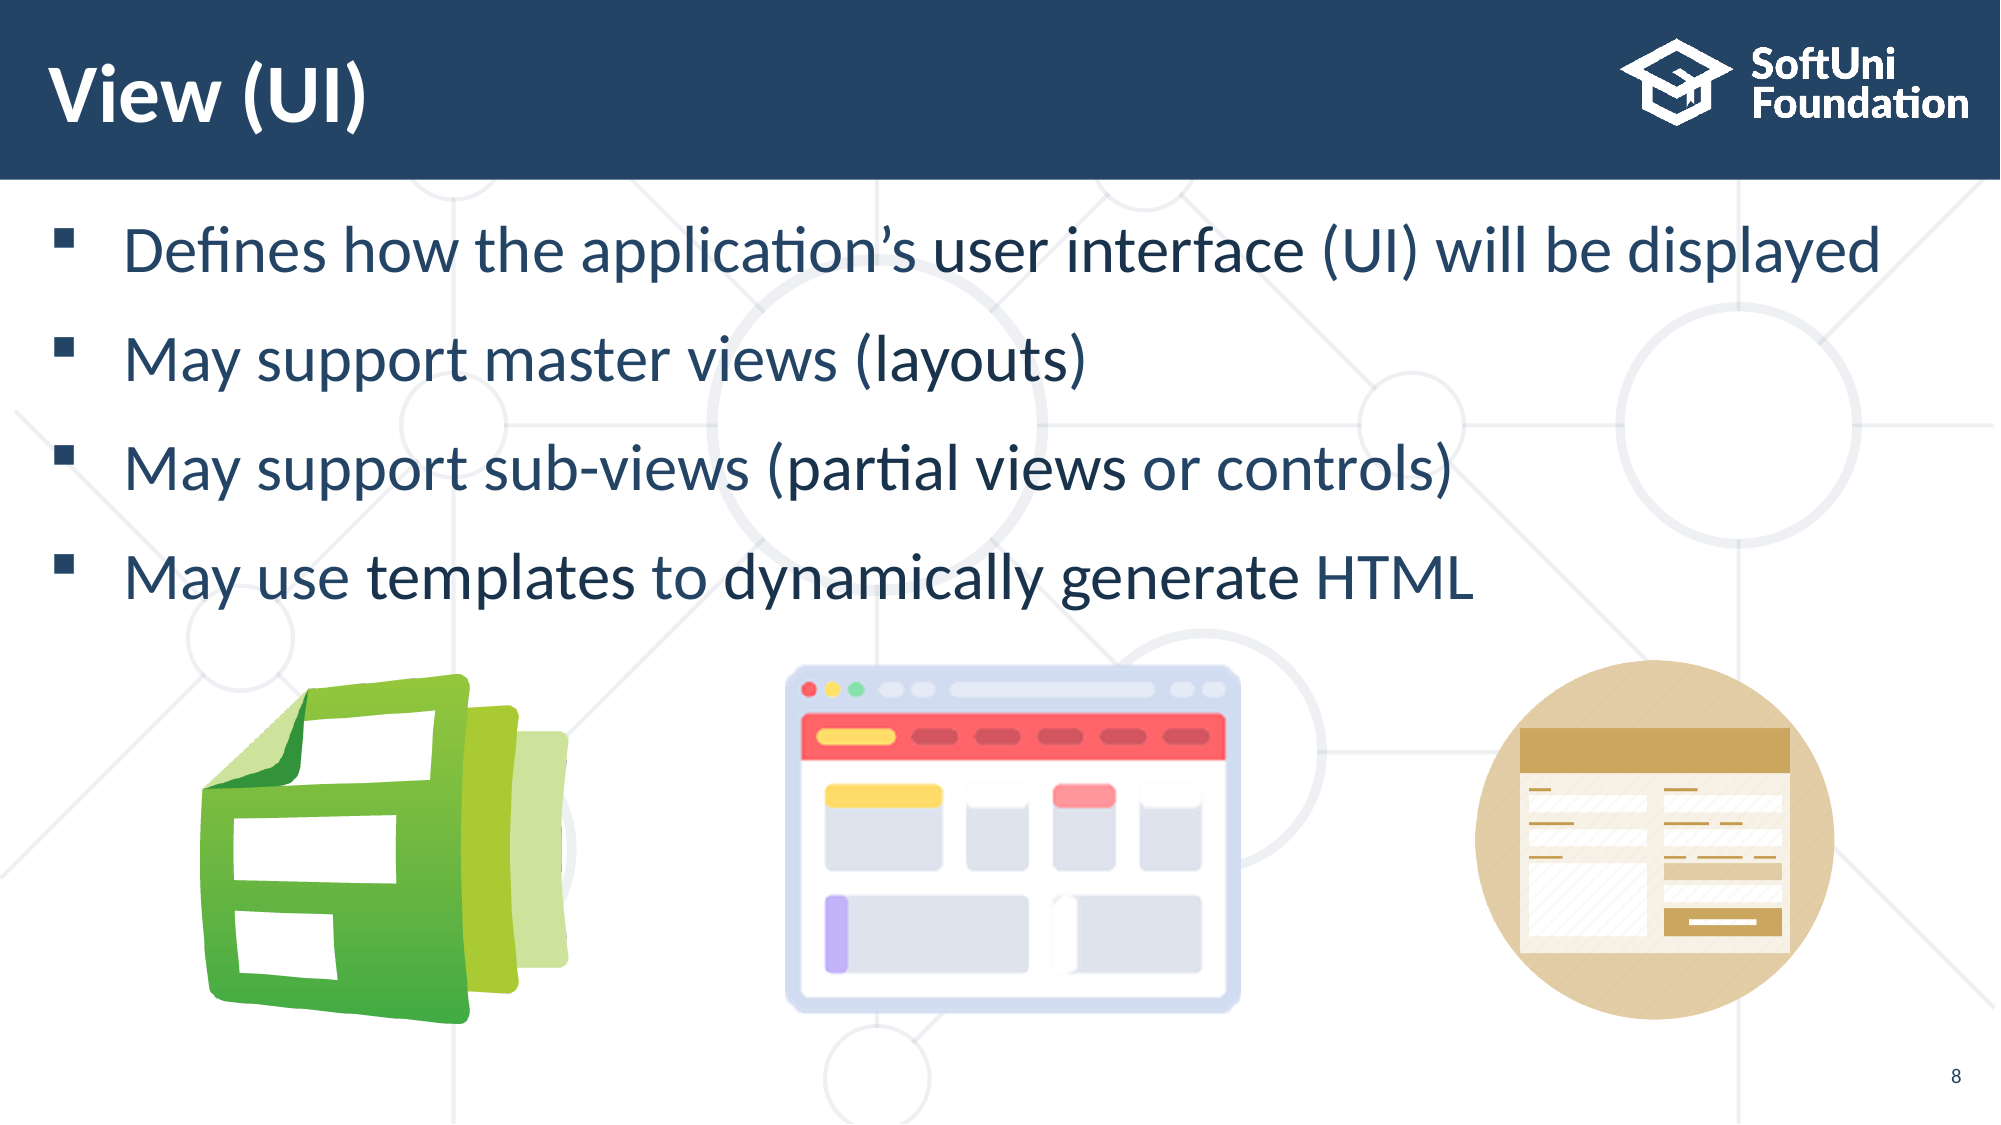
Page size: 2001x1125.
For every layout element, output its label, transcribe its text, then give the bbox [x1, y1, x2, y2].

title View (UI) [31, 16, 1591, 162]
slide_number 8 [1897, 1049, 1968, 1101]
picture [1474, 659, 1835, 1020]
picture [784, 664, 1241, 1014]
picture [199, 674, 571, 1025]
list Defines how the application’s user interface (UI) will be displayed May support master views (layouts) May support sub-views (partial views or controls) May use templates to dynamically generate HTML [31, 196, 1970, 1050]
picture [1619, 38, 1968, 126]
